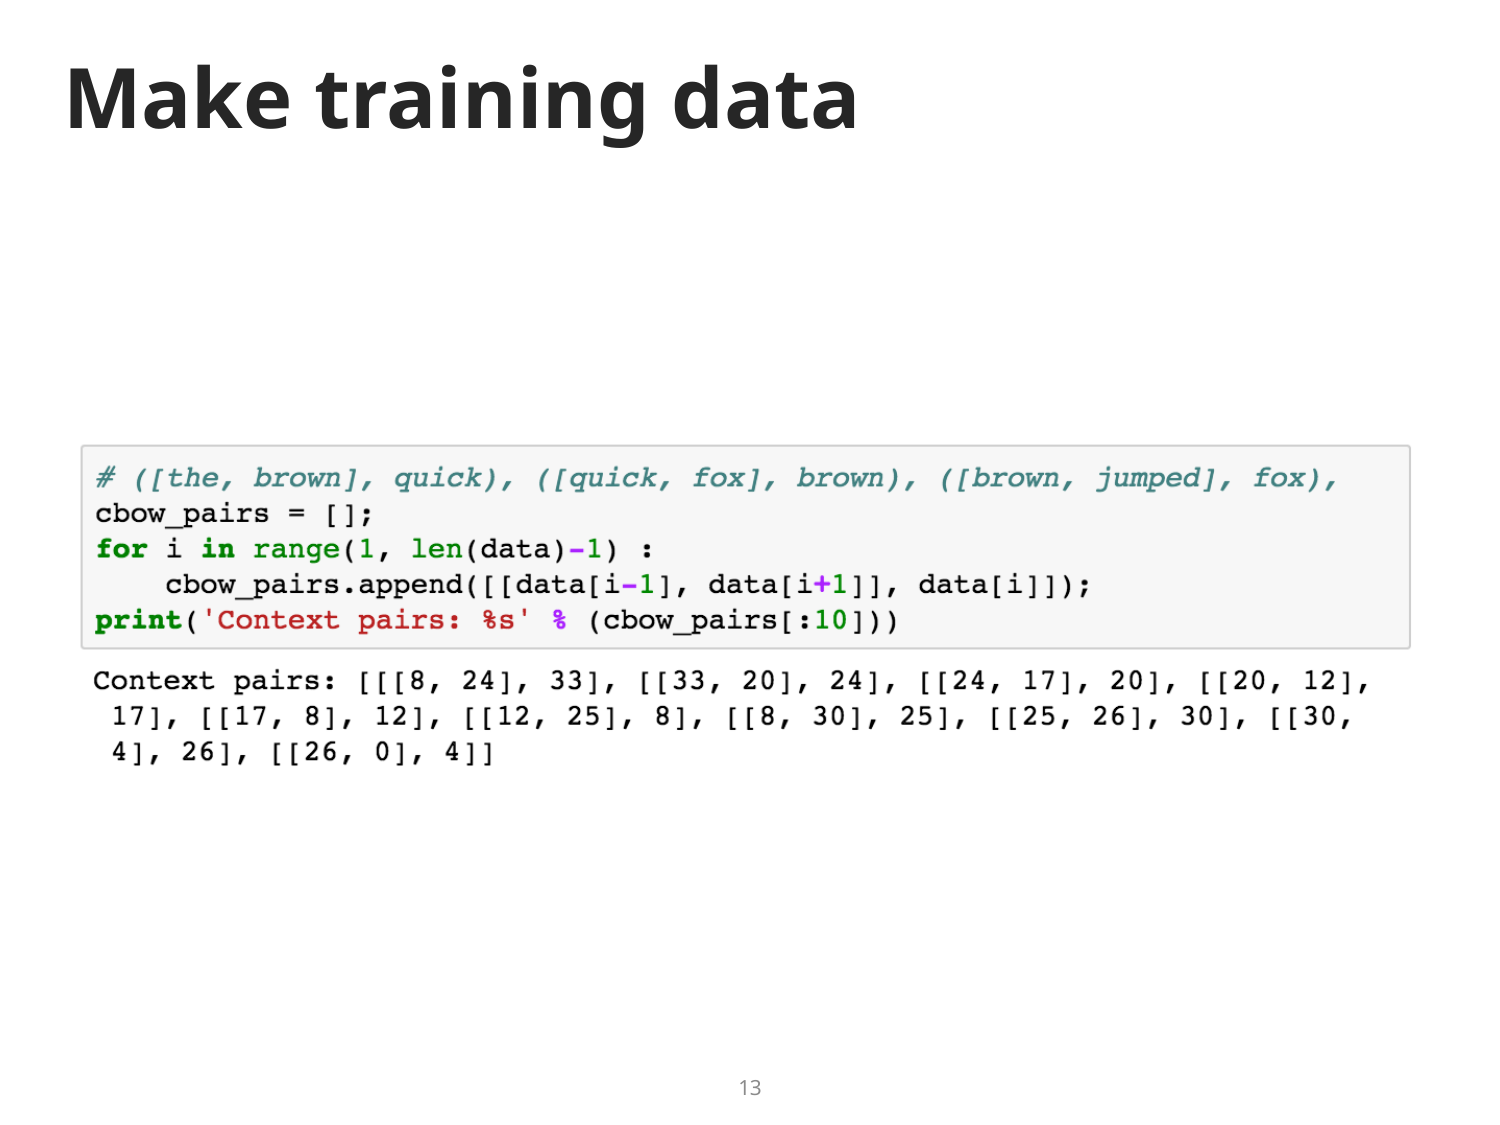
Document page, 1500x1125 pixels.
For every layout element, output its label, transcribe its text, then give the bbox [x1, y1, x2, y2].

title Make training data [48, 41, 1456, 149]
slide_number 13 [575, 1058, 925, 1119]
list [66, 430, 1434, 800]
